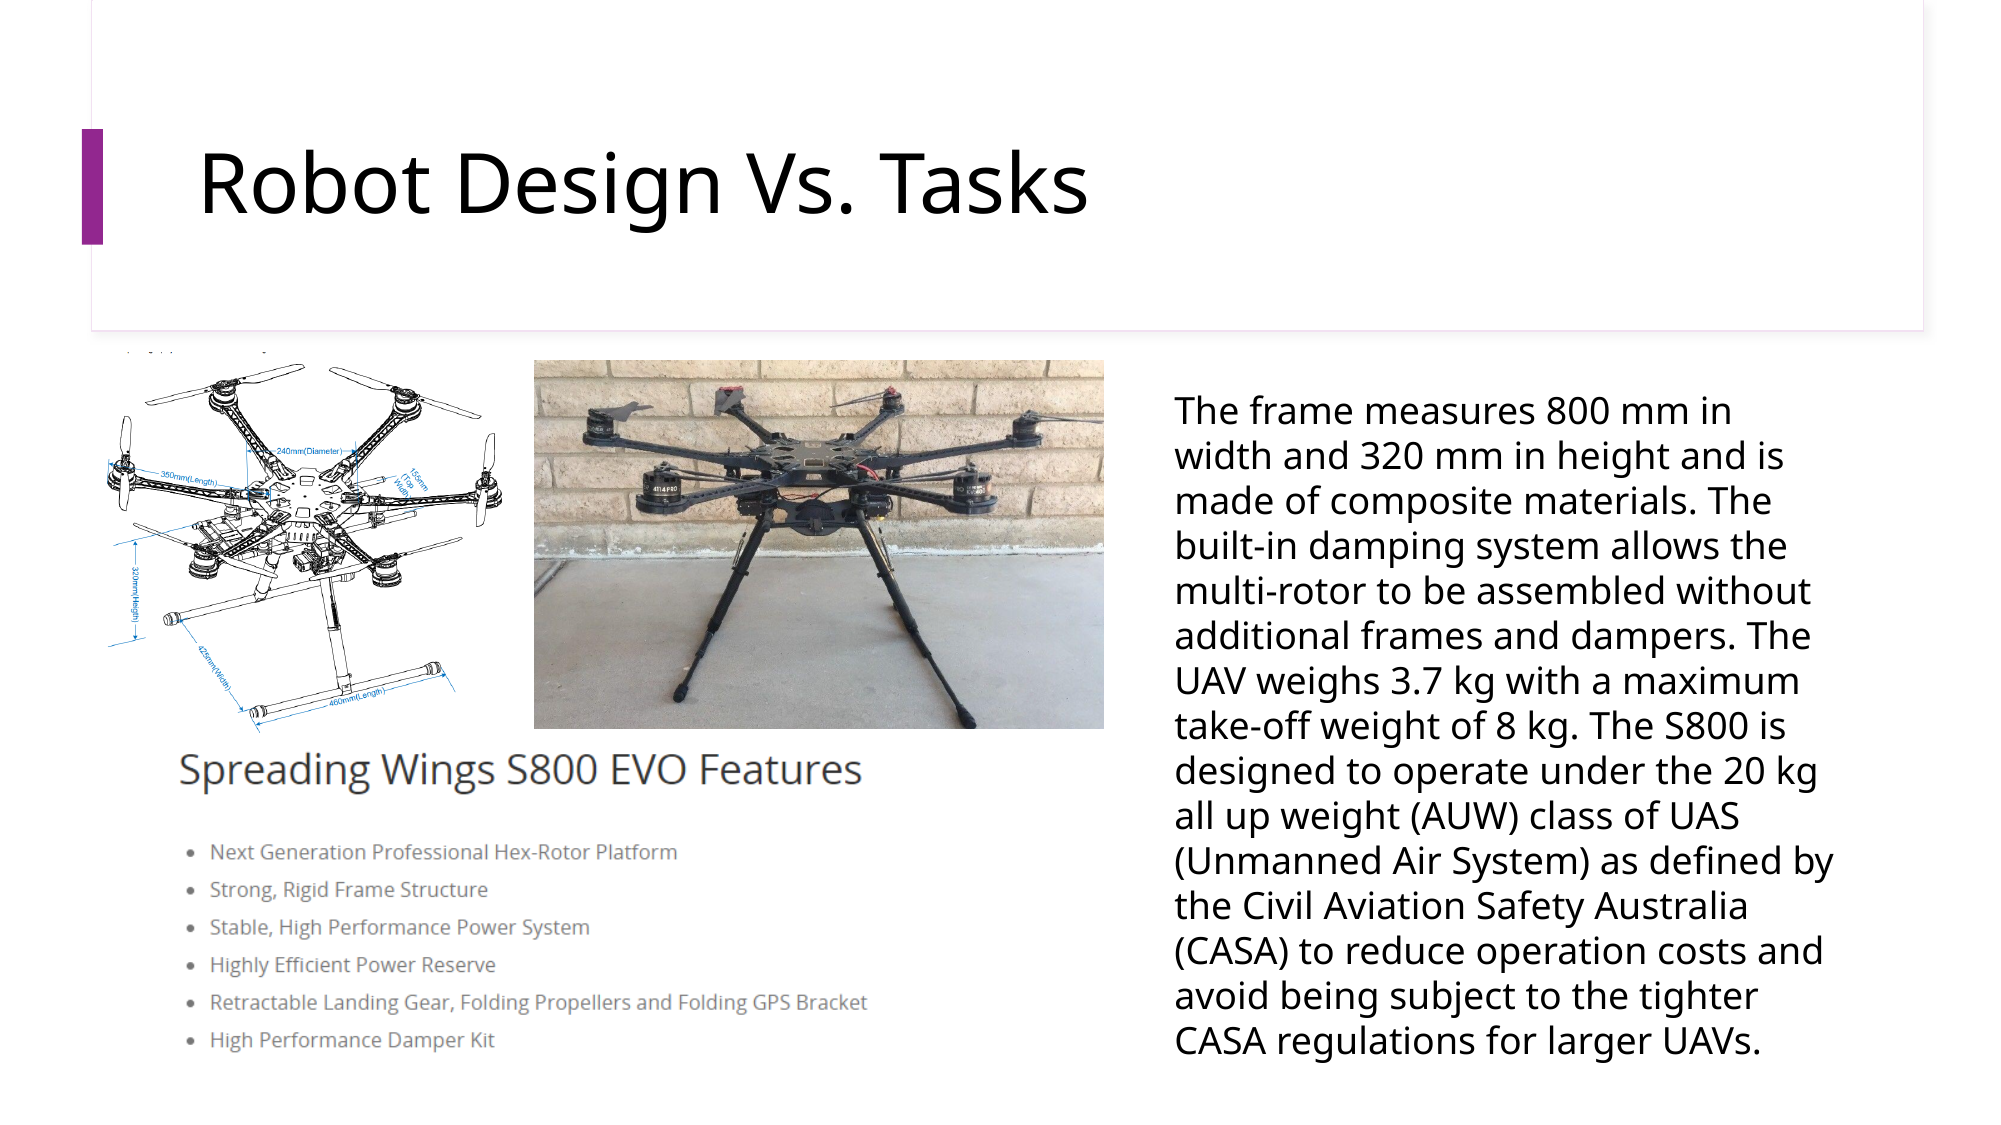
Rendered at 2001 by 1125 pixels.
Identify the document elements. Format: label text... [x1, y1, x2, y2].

picture [76, 352, 1104, 1075]
text_box The frame measures 800 mm in width and 320 mm in height and is made of composite materials. The built-in damping system allows the multi-rotor to be assembled without additional frames and dampers. The UAV weighs 3.7 kg with a maximum take-off weight of 8 kg. The S800 is designed to operate under the 20 kg all up weight (AUW) class of UAS (Unmanned Air System) as defined by the Civil Aviation Safety Australia (CASA) to reduce operation costs and avoid being subject to the tighter CASA regulations for larger UAVs. [1159, 379, 1851, 1070]
title Robot Design Vs. Tasks [183, 90, 1851, 284]
